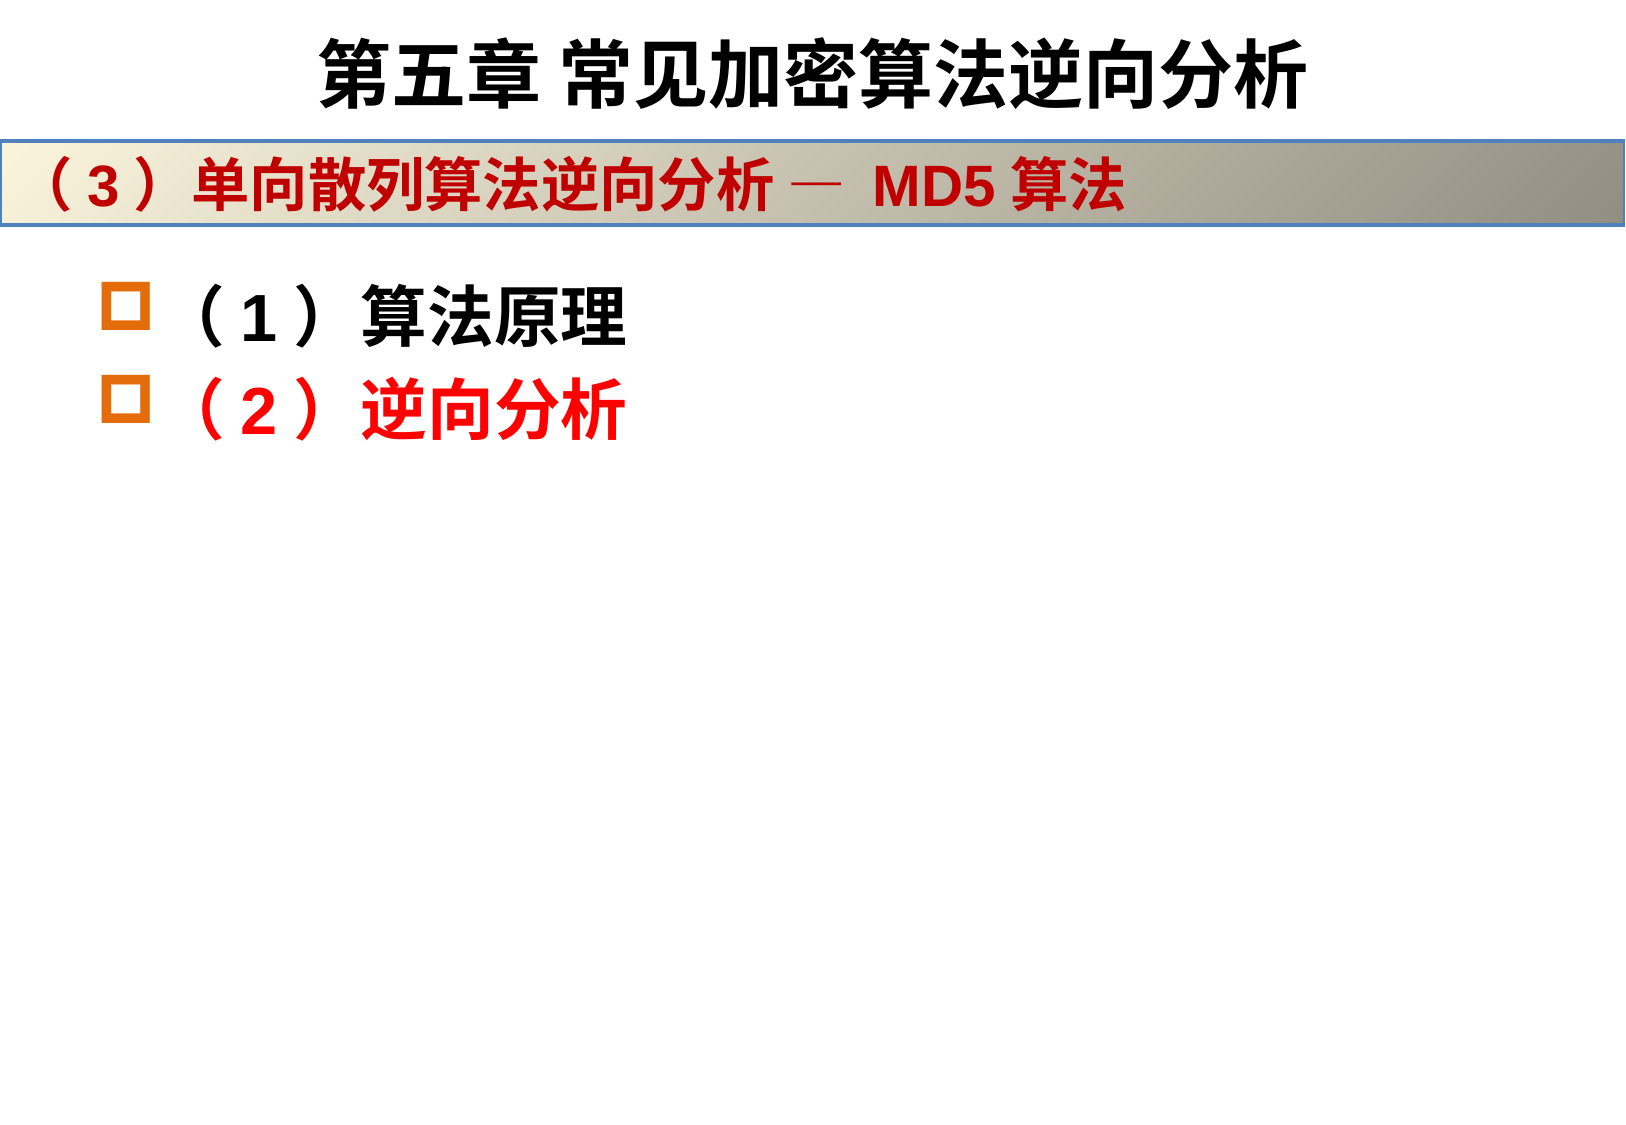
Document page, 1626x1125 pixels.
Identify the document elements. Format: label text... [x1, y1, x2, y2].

text_box （3）单向散列算法逆向分析 — MD5算法 [0, 139, 1625, 227]
title 第五章 常见加密算法逆向分析 [81, 19, 1544, 126]
list （1）算法原理 （2）逆向分析 [81, 267, 1544, 1047]
